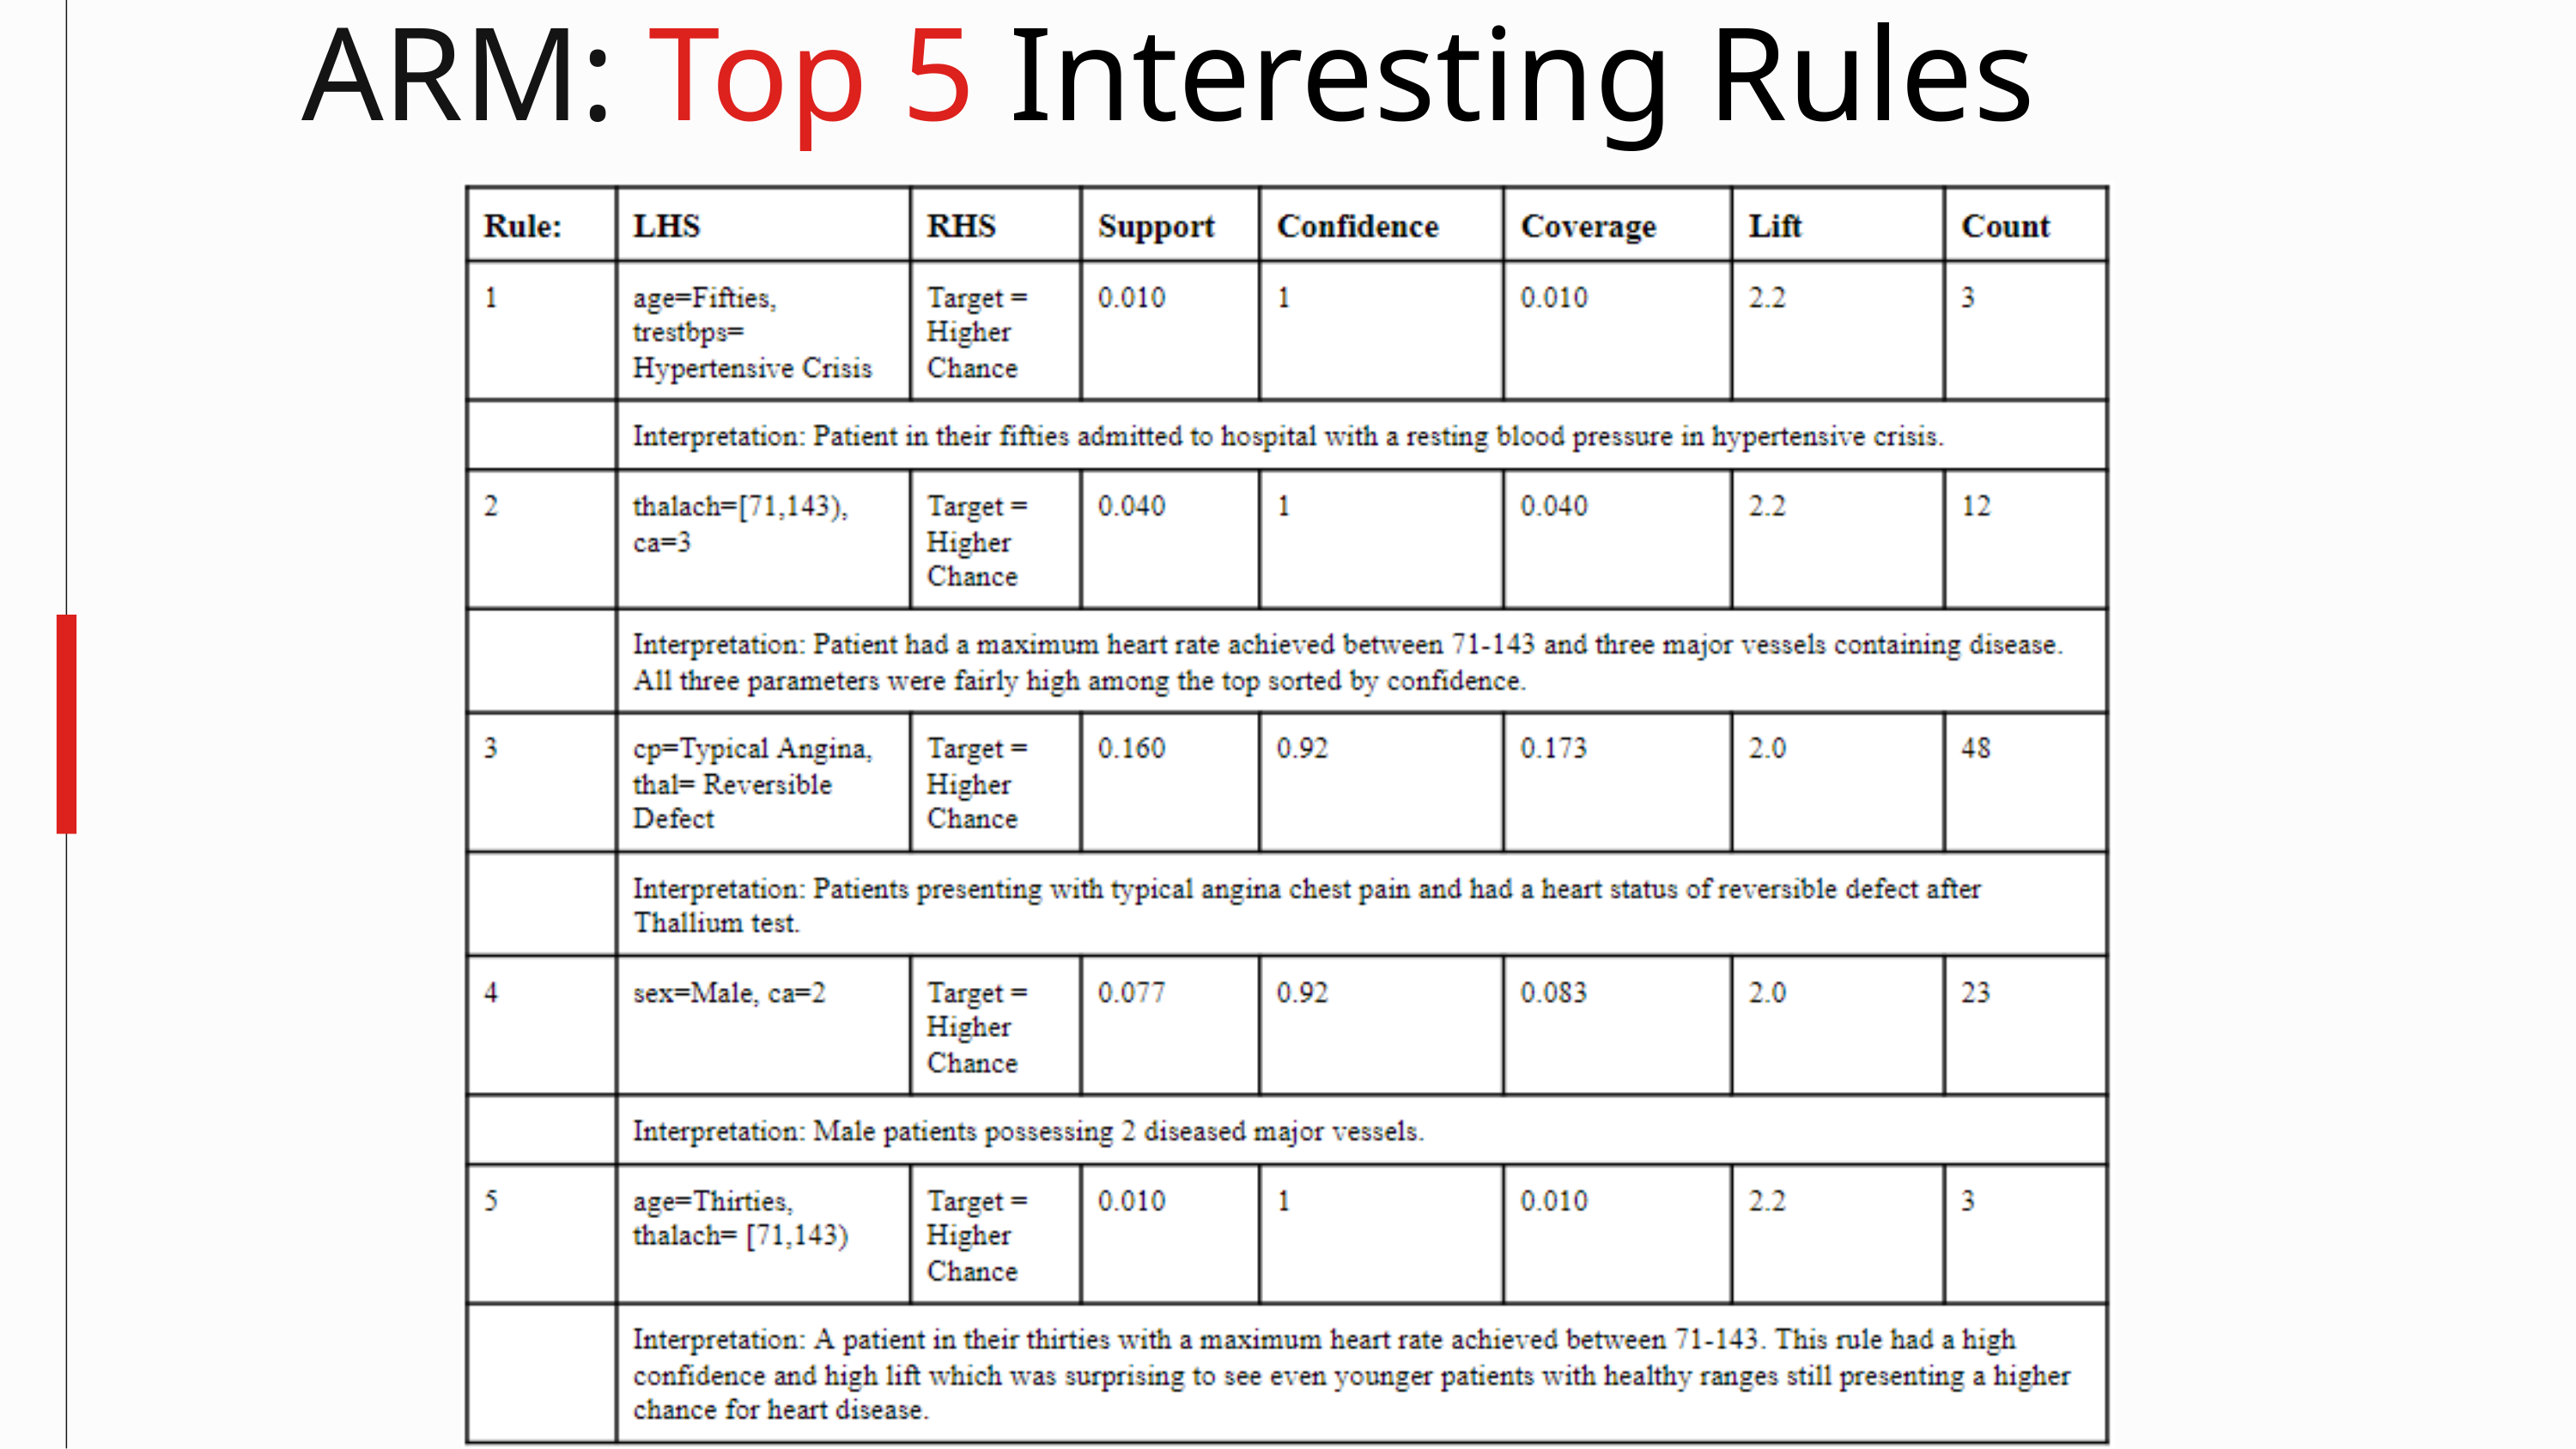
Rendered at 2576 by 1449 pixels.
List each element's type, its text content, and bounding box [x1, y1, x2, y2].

picture [461, 180, 2115, 1449]
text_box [56, 0, 77, 1449]
text_box ARM: Top 5 Interesting Rules [301, 0, 2400, 147]
